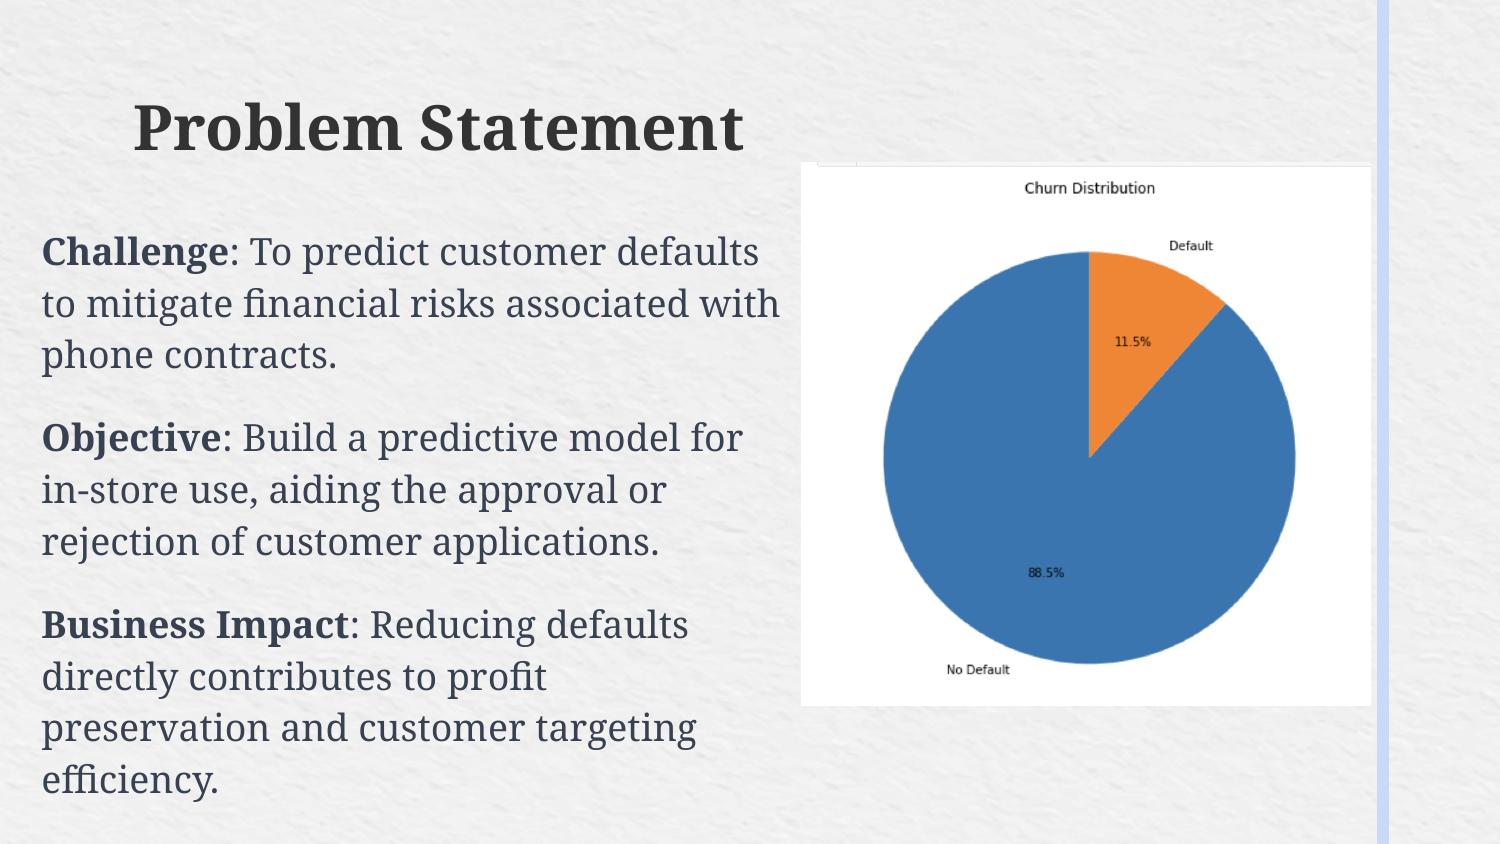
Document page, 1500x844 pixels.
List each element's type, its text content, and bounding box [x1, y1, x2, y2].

picture [801, 161, 1372, 707]
title Problem Statement [118, 72, 1382, 167]
text_box Challenge: To predict customer defaults to mitigate financial risks associated with phone contracts. Objective: Build a predictive model for in-store use, aiding the approval or rejection of customer applications. Business Impact: Reducing defaults directly contributes to profit preservation and customer targeting efficiency. [26, 206, 802, 789]
